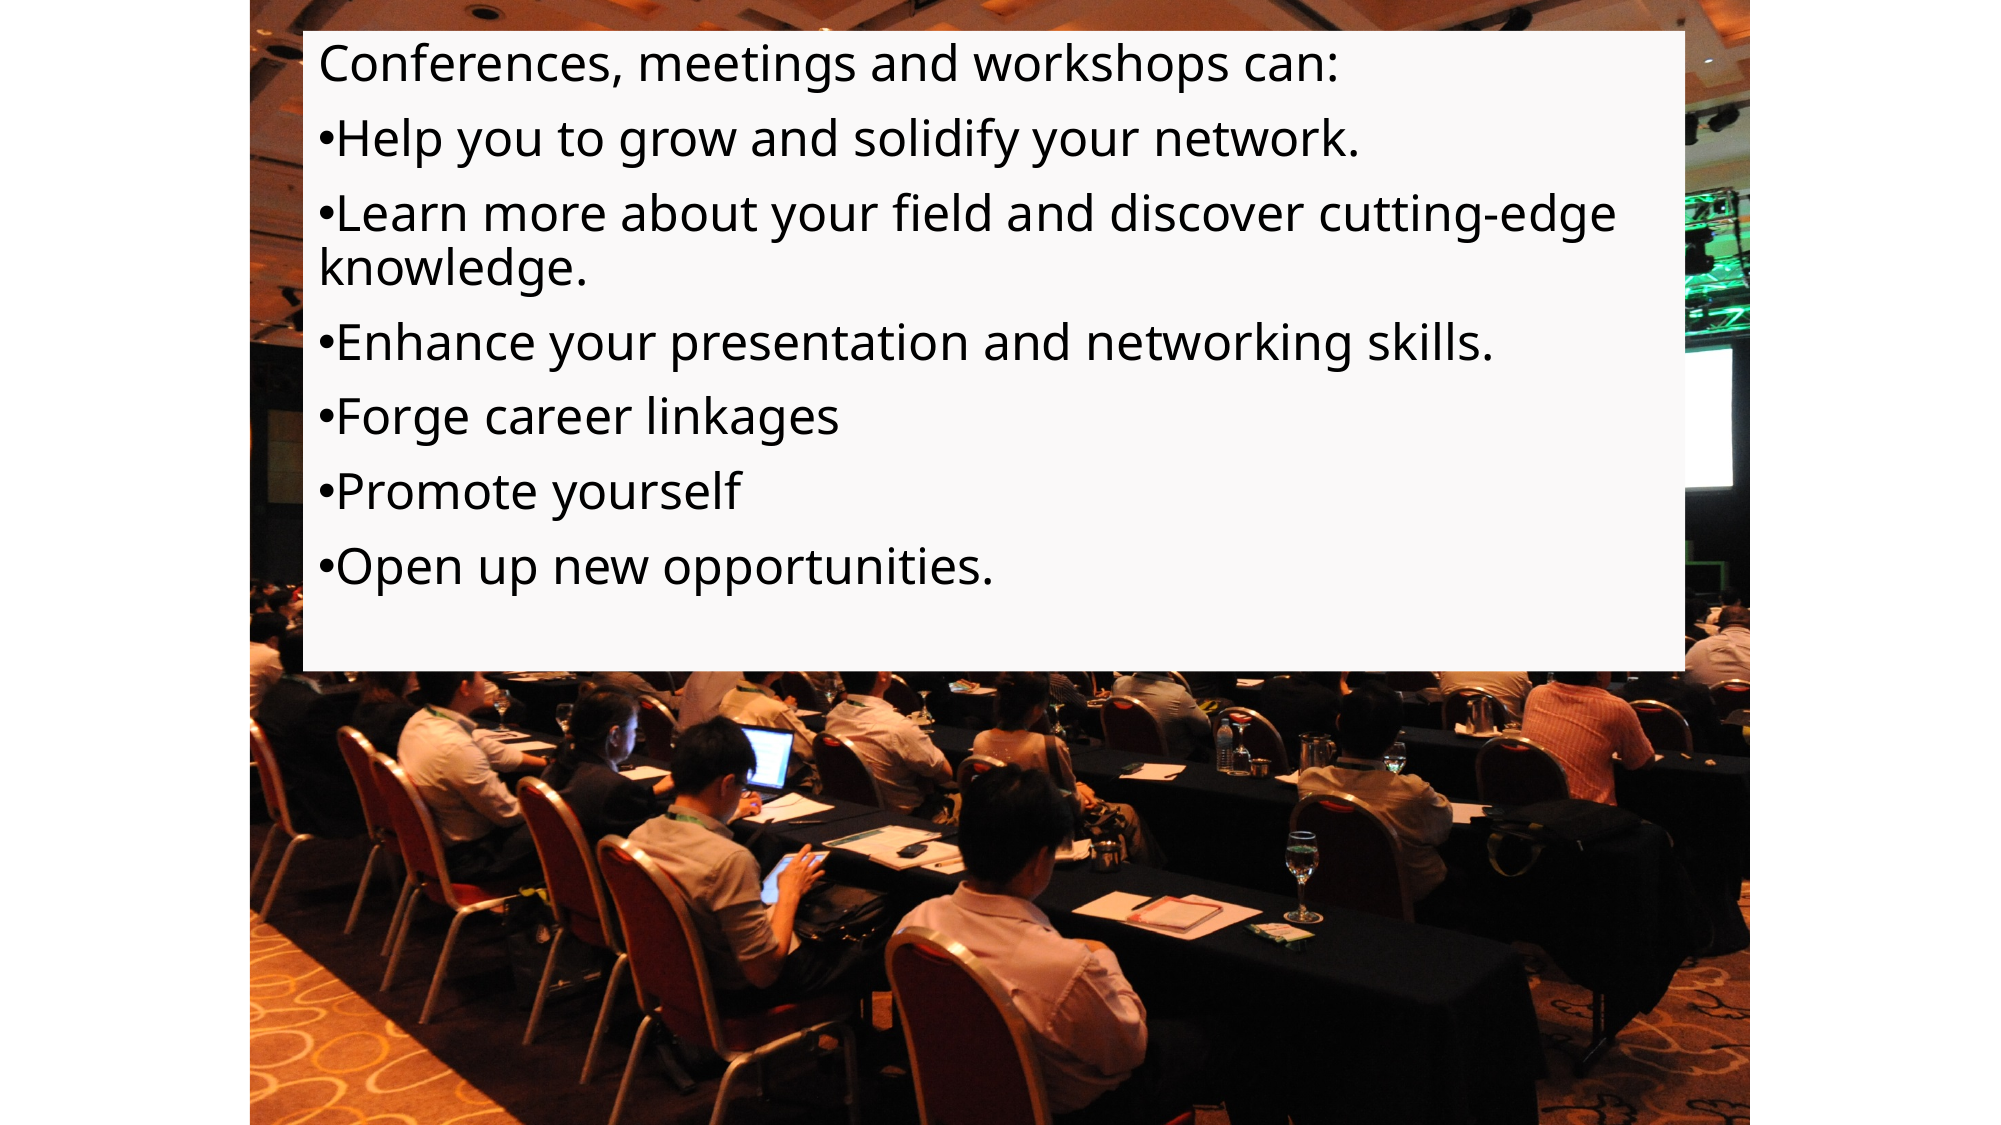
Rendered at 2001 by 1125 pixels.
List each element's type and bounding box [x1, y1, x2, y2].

picture [249, 0, 1751, 1125]
